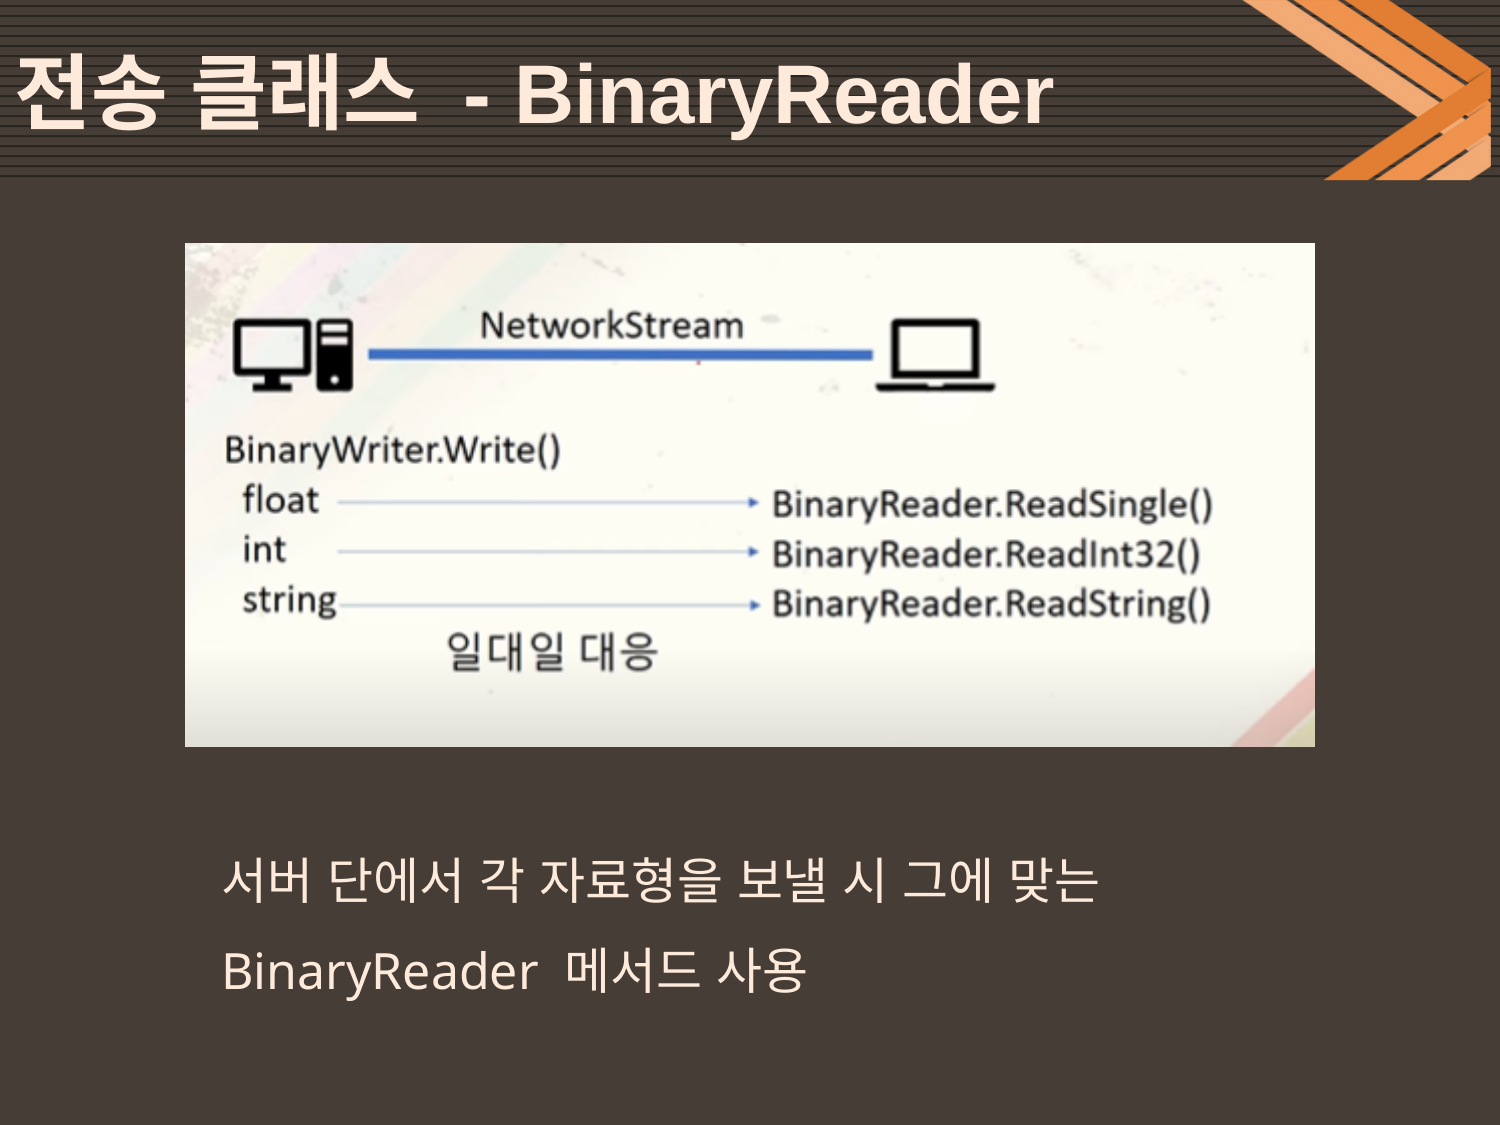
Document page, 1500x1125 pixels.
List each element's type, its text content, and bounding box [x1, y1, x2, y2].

title 전송 클래스 - BinaryReader [0, 2, 1500, 179]
text_box 서버 단에서 각 자료형을 보낼 시 그에 맞는 BinaryReader 메서드 사용 [206, 812, 1241, 1007]
picture [0, 179, 1500, 1125]
